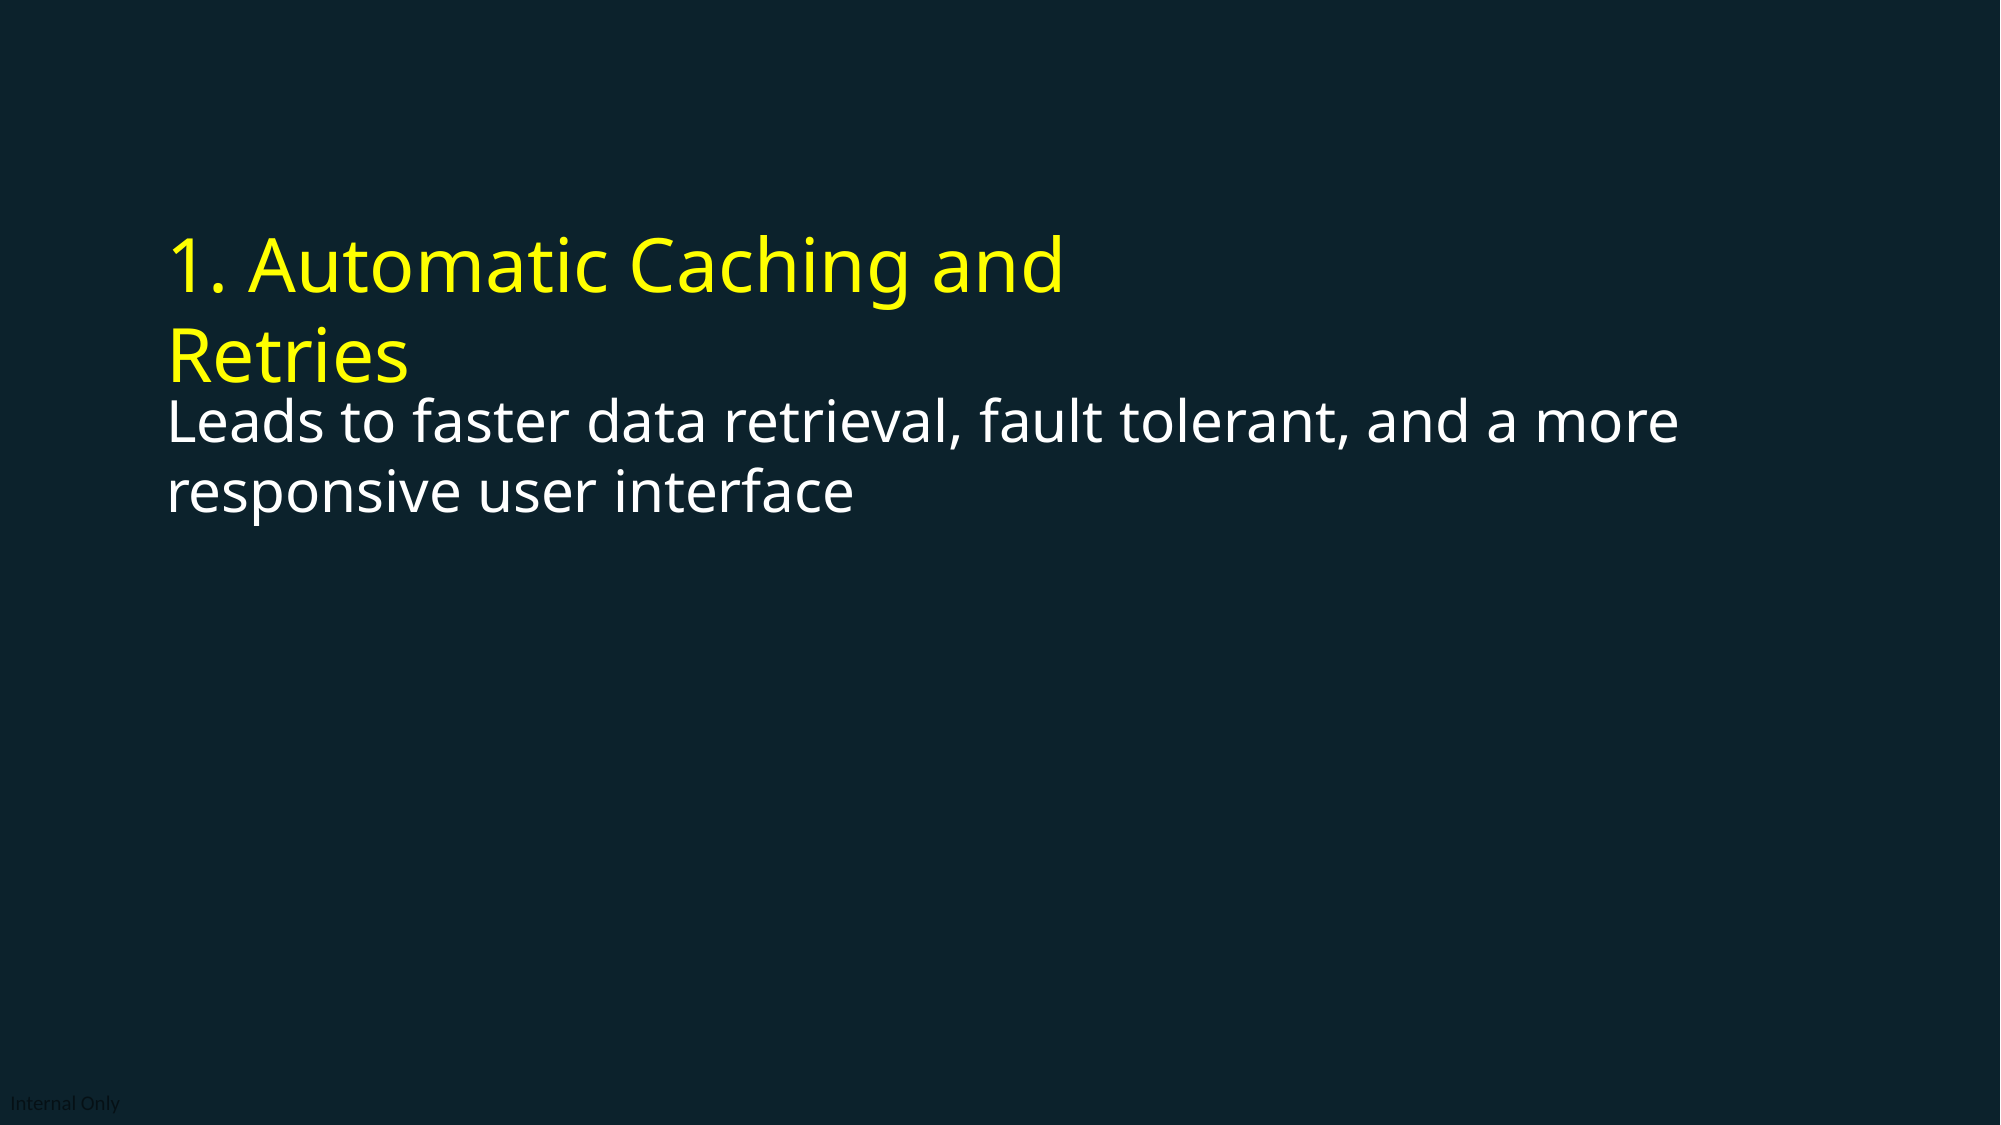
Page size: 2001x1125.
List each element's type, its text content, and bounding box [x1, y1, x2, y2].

text_box 1. Automatic Caching and Retries [151, 210, 1328, 376]
text_box Leads to faster data retrieval, fault tolerant, and a more responsive user interface [151, 376, 1835, 532]
